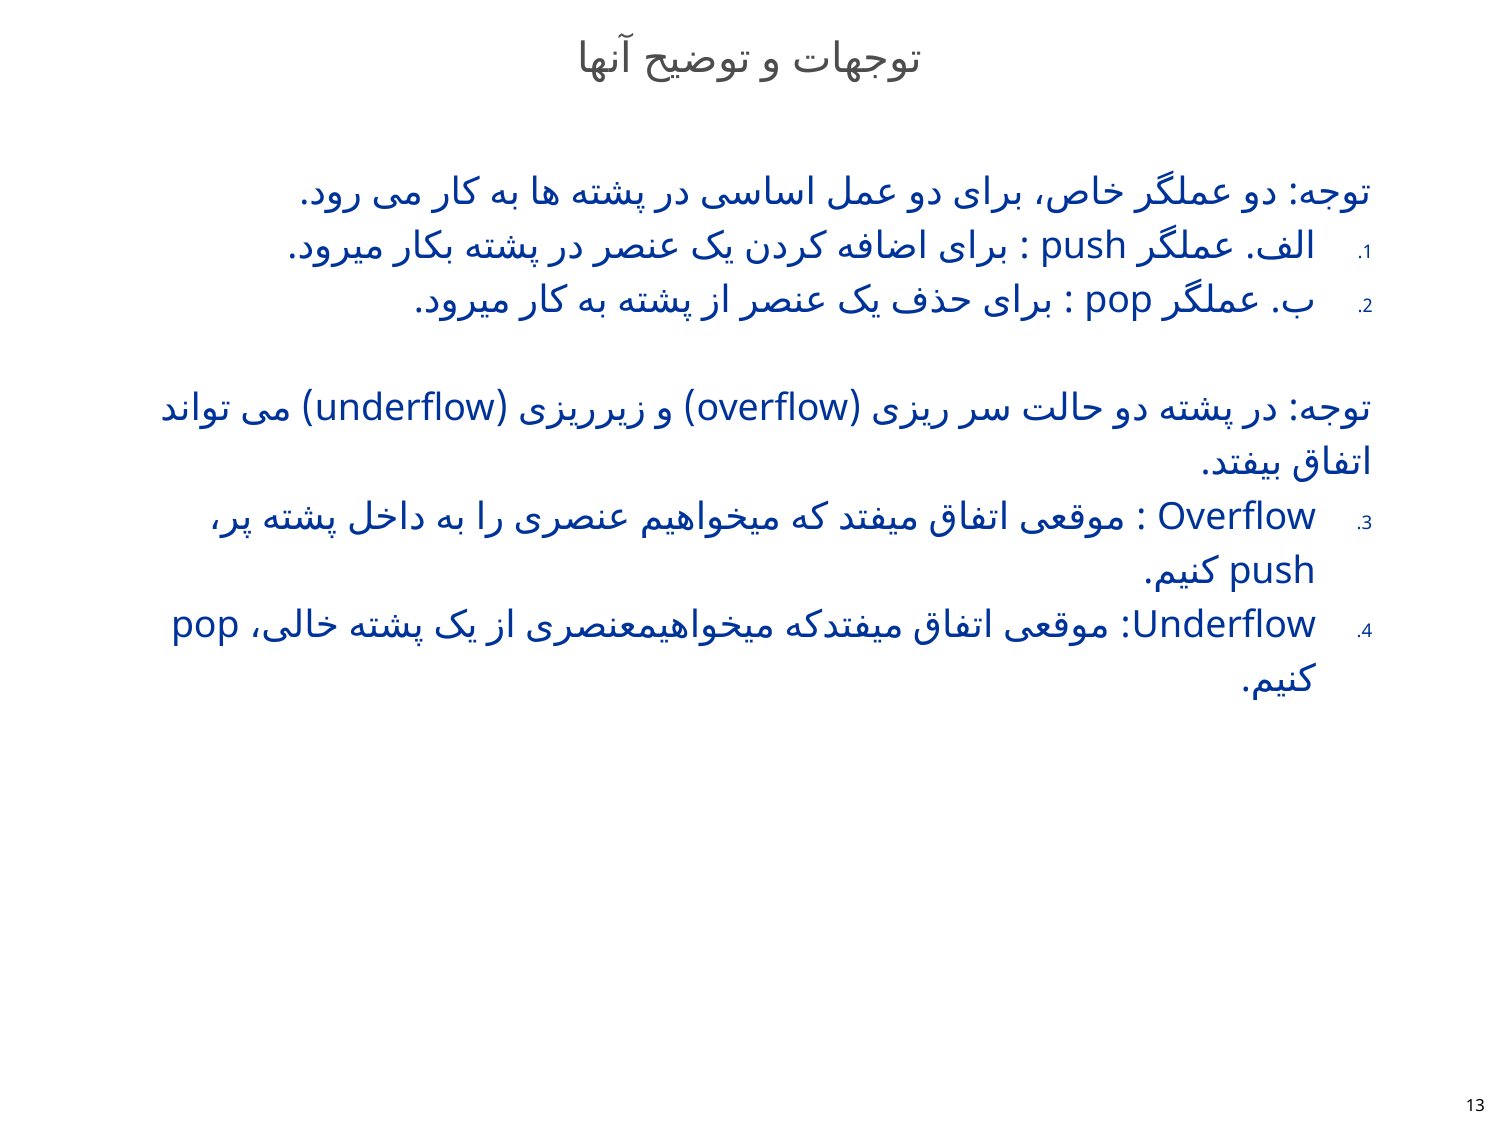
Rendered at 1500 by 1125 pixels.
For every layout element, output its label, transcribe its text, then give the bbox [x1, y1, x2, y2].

title توجهات و توضیح آنها [0, 24, 1500, 101]
list توجه: دو عملگر خاص، برای دو عمل اساسی در پشته ها به کار می رود. الف. عملگر push : برای اضافه کردن یک عنصر در پشته بکار میرود. ب. عملگر pop : برای حذف یک عنصر از پشته به کار میرود. توجه: در پشته دو حالت سر ریزی (overflow) و زیرریزی (underflow) می تواند اتفاق بیفتد. Overflow : موقعی اتفاق میفتد که میخواهیم عنصری را به داخل پشته پر، push کنیم. Underflow: موقعی اتفاق میفتدکه میخواهیمعنصری از یک پشته خالی، pop کنیم. [99, 149, 1388, 1038]
slide_number 13 [1187, 1087, 1500, 1125]
